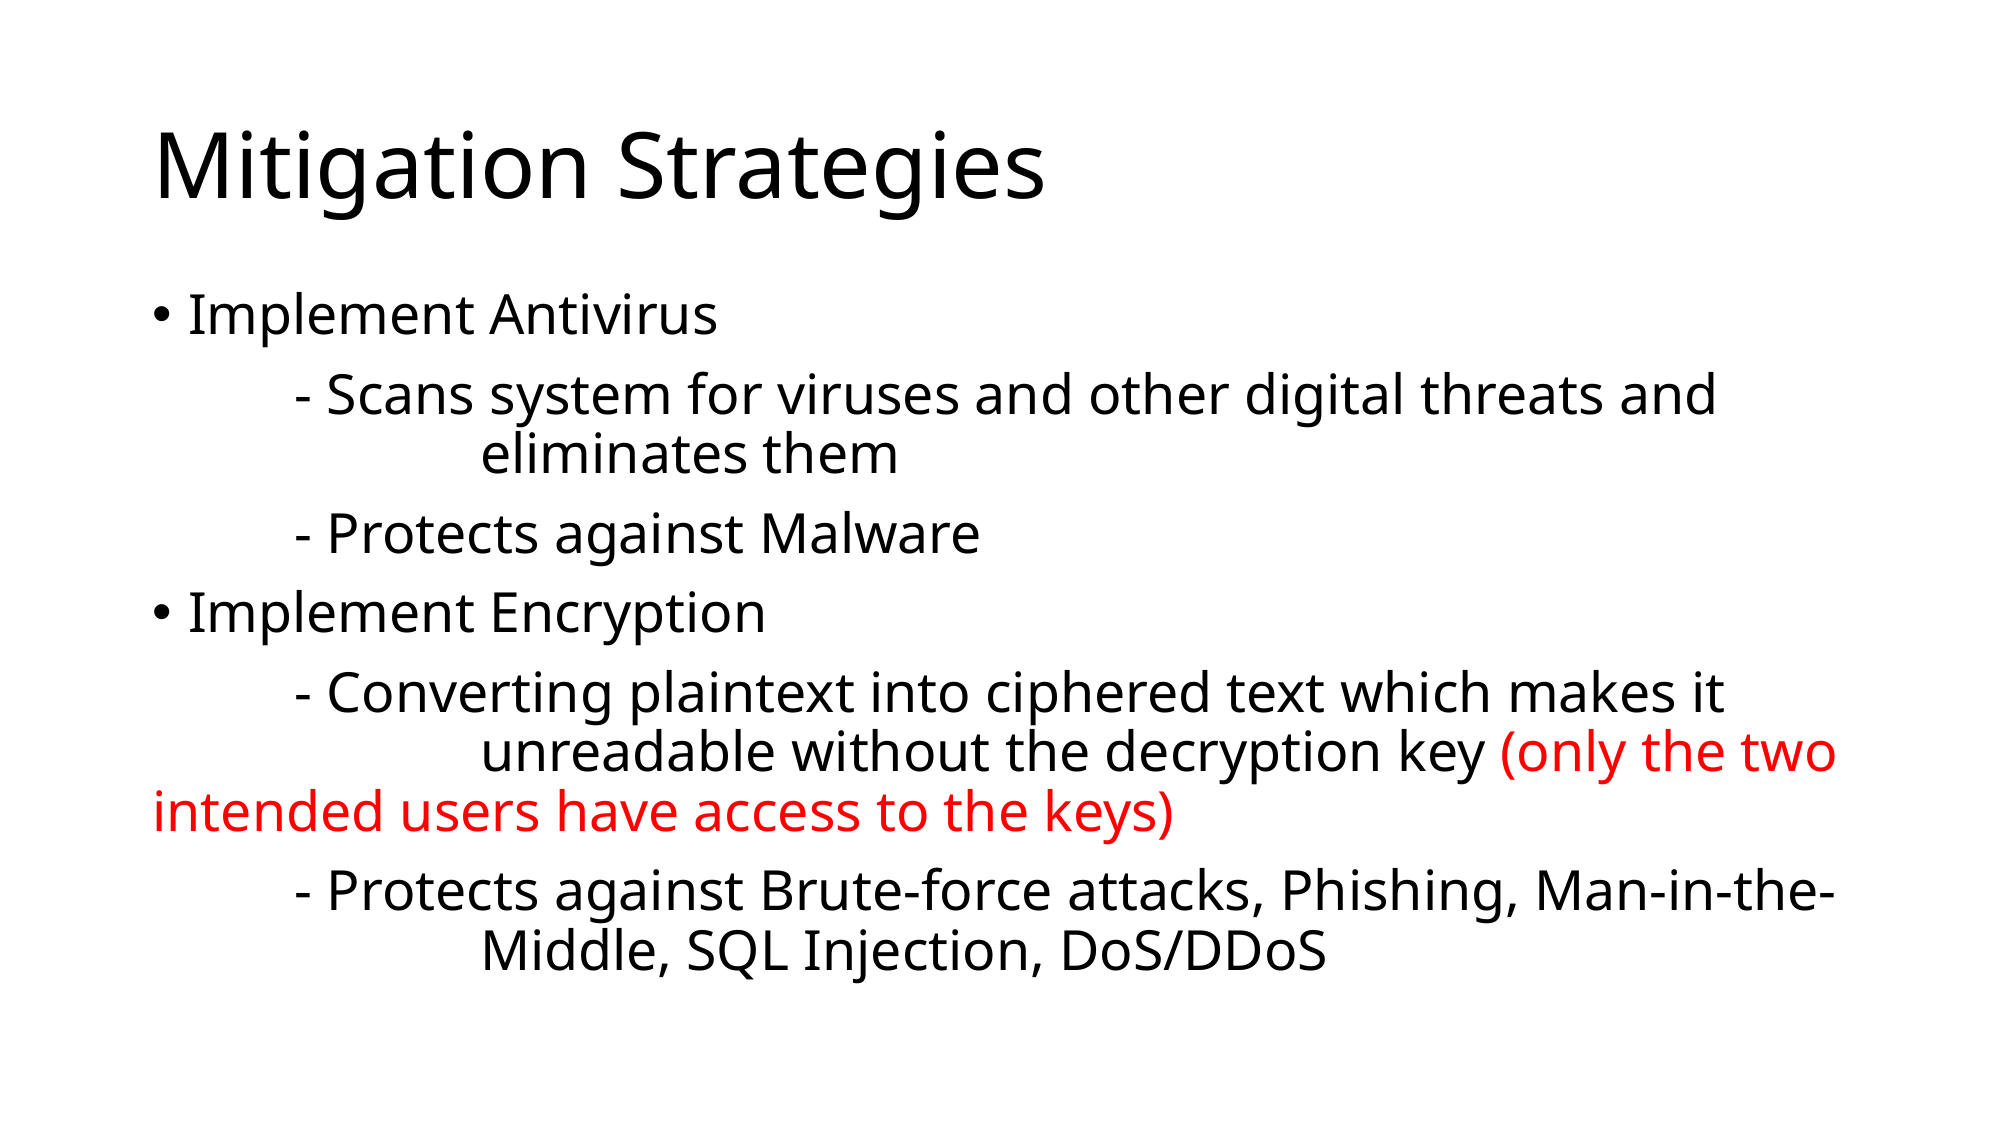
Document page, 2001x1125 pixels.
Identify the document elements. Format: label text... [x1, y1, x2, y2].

title Mitigation Strategies [137, 59, 1863, 278]
list Implement Antivirus - Scans system for viruses and other digital threats and eliminates them - Protects against Malware Implement Encryption - Converting plaintext into ciphered text which makes it unreadable without the decryption key (only the two intended users have access to the keys) - Protects against Brute-force attacks, Phishing, Man-in-the- Middle, SQL Injection, DoS/DDoS [137, 279, 1863, 994]
